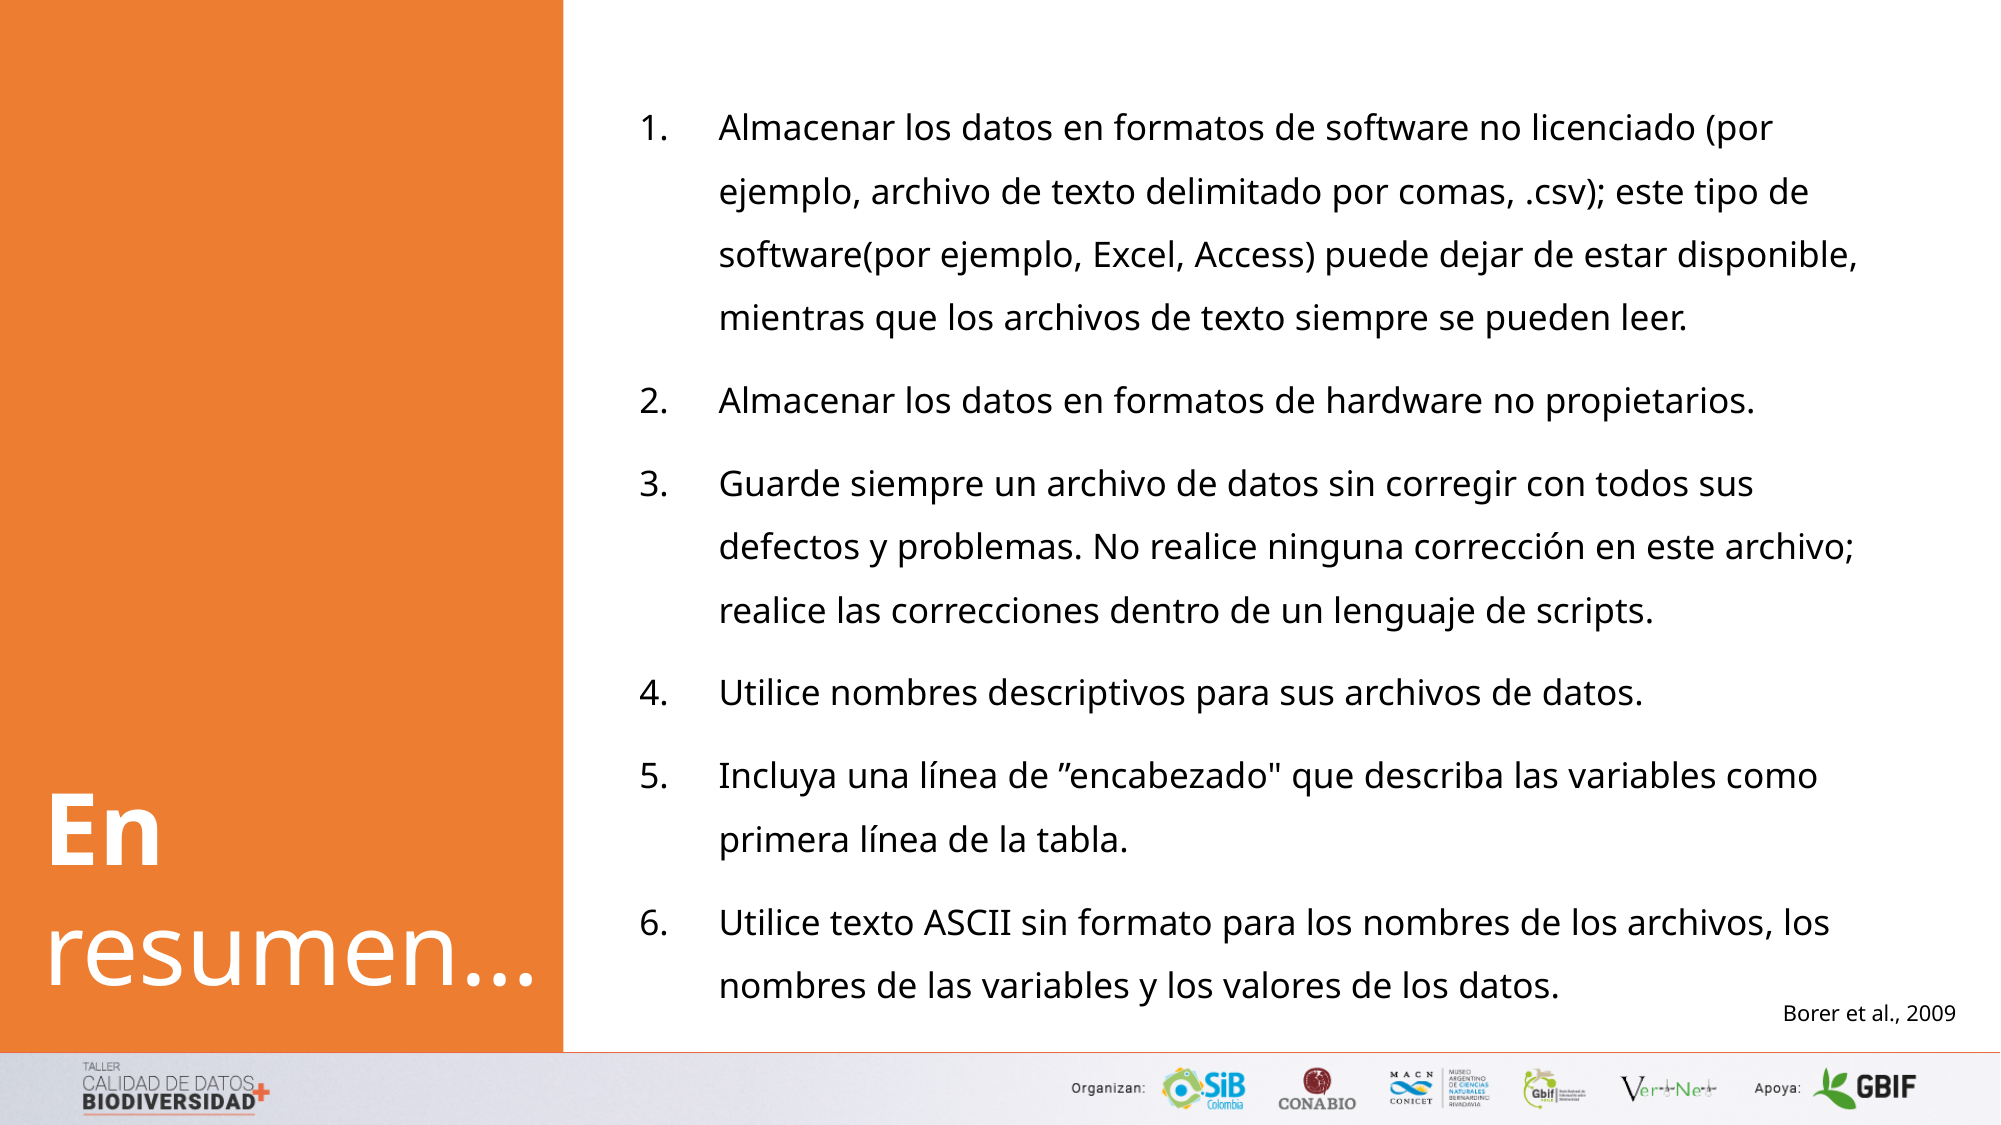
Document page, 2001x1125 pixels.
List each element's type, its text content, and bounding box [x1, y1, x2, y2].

text_box En resumen… [28, 757, 564, 1013]
picture [0, 1051, 2000, 1125]
list Almacenar los datos en formatos de software no licenciado (por ejemplo, archivo de texto delimitado por comas, .csv); este tipo de software(por ejemplo, Excel, Access) puede dejar de estar disponible, mientras que los archivos de texto siempre se pueden leer. Almacenar los datos en formatos de hardware no propietarios. Guarde siempre un archivo de datos sin corregir con todos sus defectos y problemas. No realice ninguna corrección en este archivo; realice las correcciones dentro de un lenguaje de scripts. Utilice nombres descriptivos para sus archivos de datos. Incluya una línea de ”encabezado" que describa las variables como primera línea de la tabla. Utilice texto ASCII sin formato para los nombres de los archivos, los nombres de las variables y los valores de los datos. [624, 77, 1879, 1049]
text_box Borer et al., 2009 [1658, 992, 1972, 1034]
text_box [0, 0, 564, 1050]
